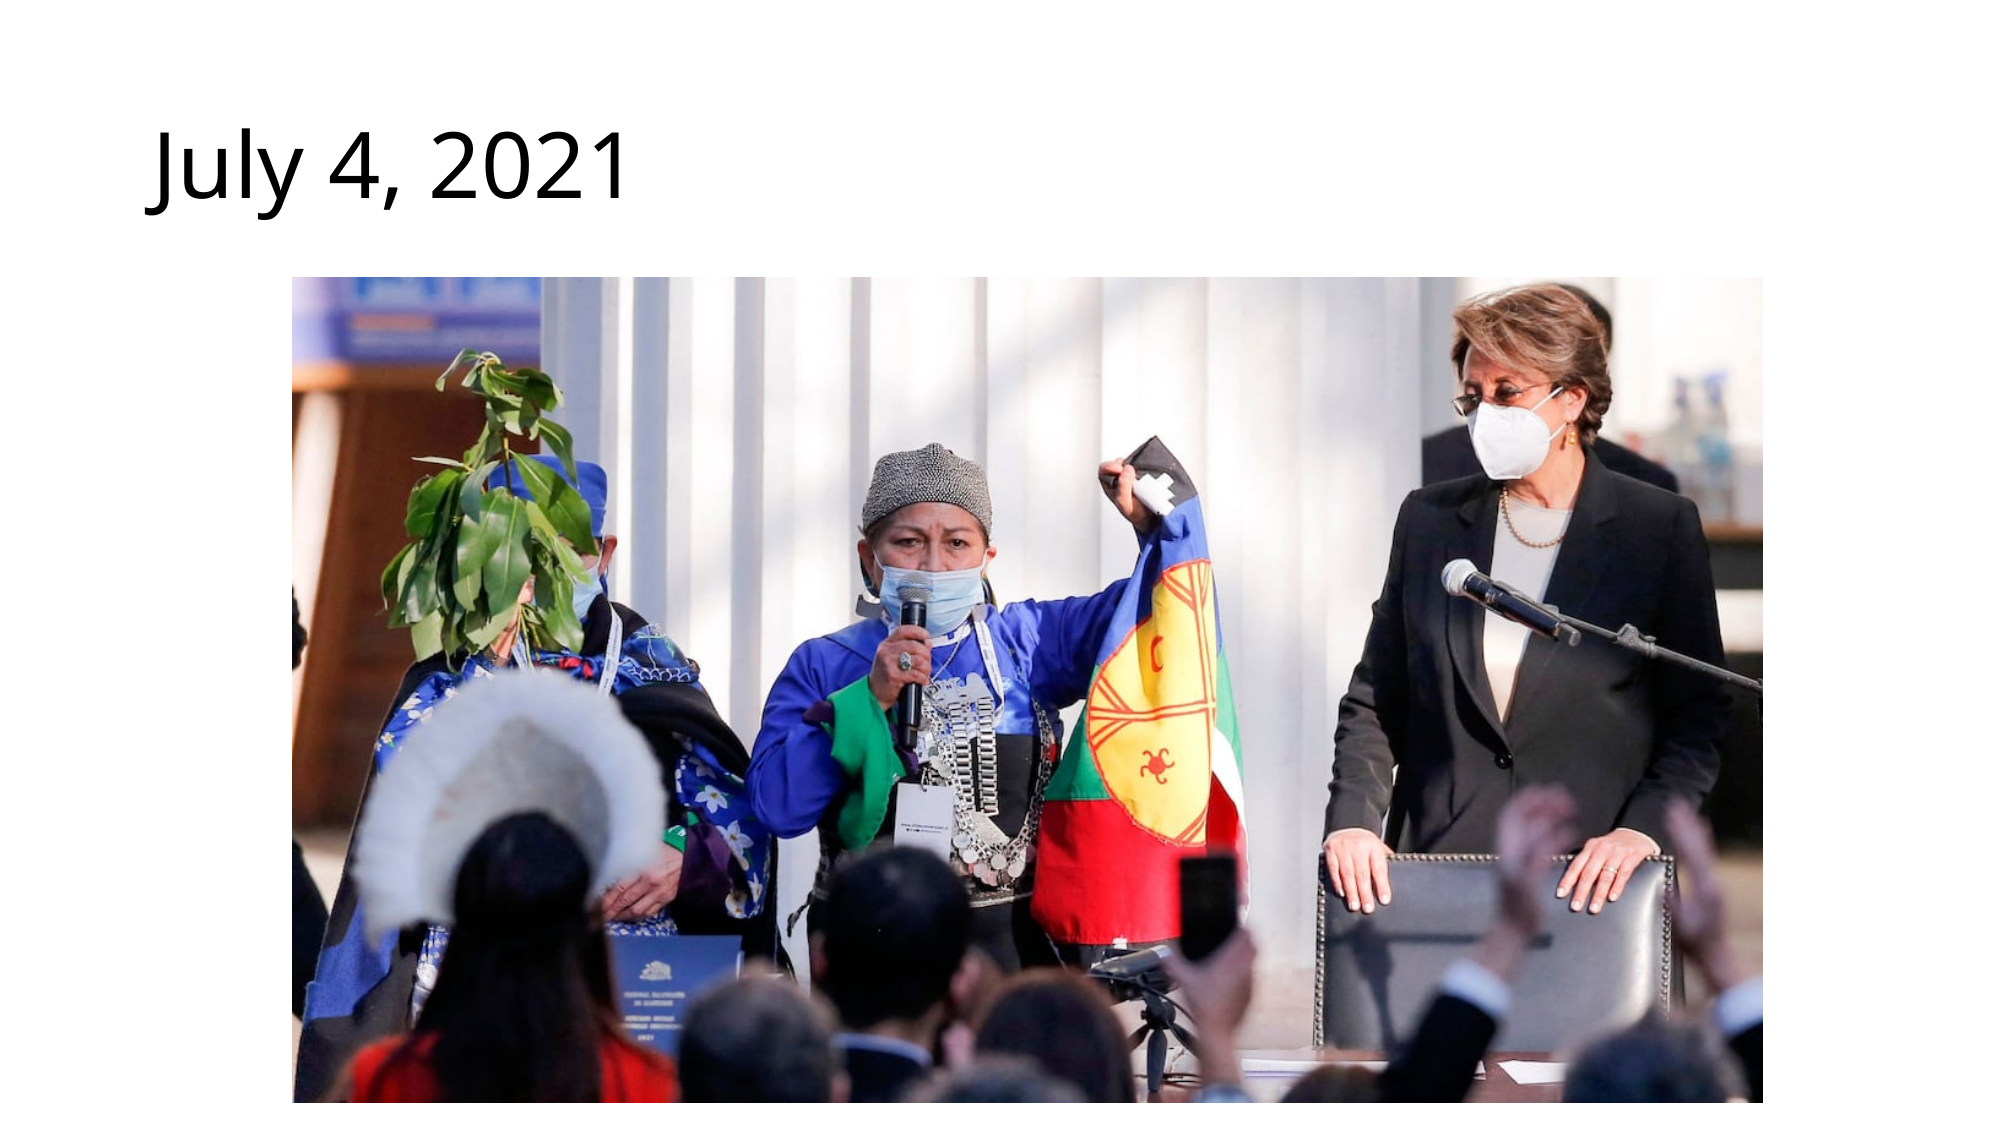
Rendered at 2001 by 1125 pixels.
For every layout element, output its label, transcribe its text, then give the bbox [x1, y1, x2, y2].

title July 4, 2021 [137, 59, 1863, 278]
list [292, 276, 1763, 1104]
